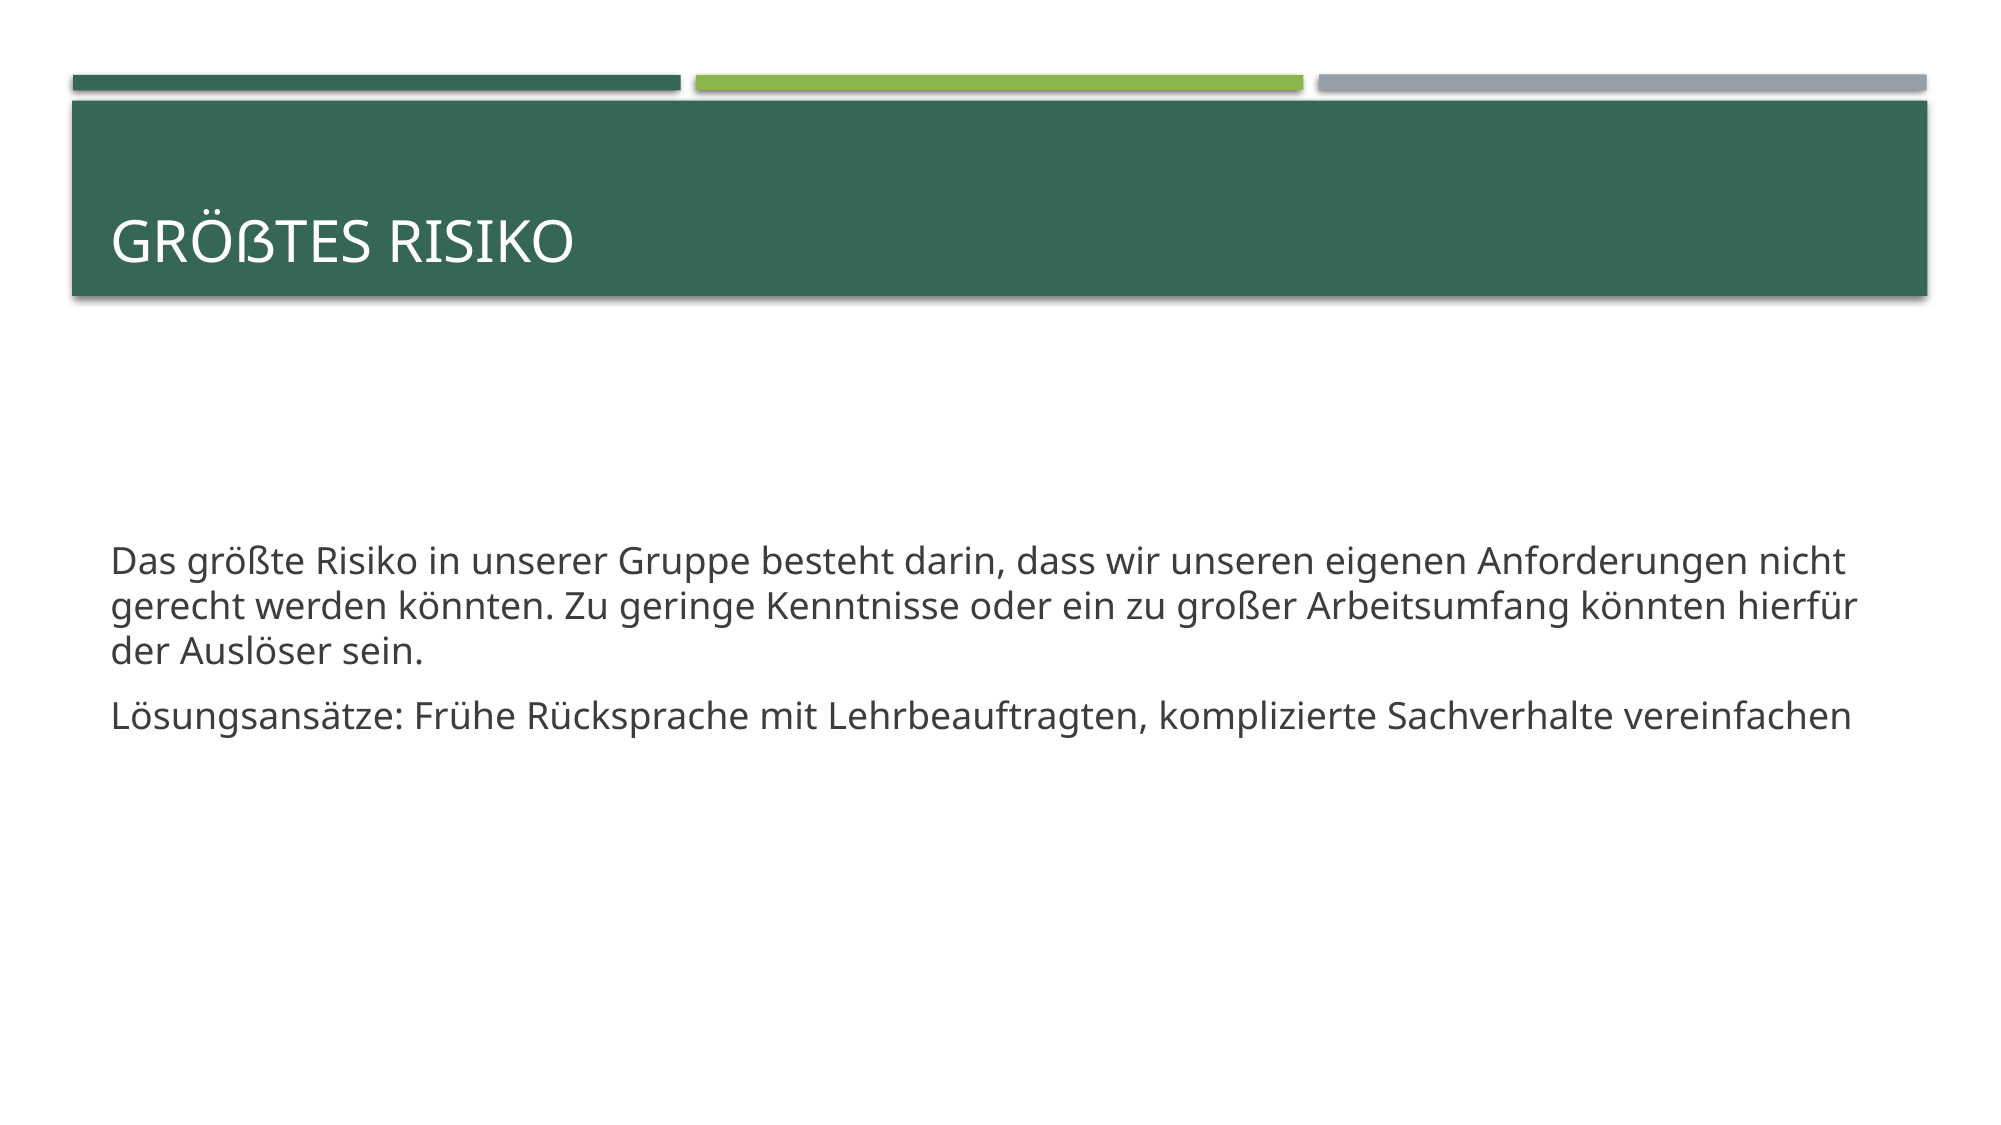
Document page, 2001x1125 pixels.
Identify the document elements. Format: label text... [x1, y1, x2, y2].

list Das größte Risiko in unserer Gruppe besteht darin, dass wir unseren eigenen Anforderungen nicht gerecht werden könnten. Zu geringe Kenntnisse oder ein zu großer Arbeitsumfang könnten hierfür der Auslöser sein. Lösungsansätze: Frühe Rücksprache mit Lehrbeauftragten, komplizierte Sachverhalte vereinfachen [95, 357, 1905, 962]
title Größtes Risiko [95, 115, 1905, 282]
